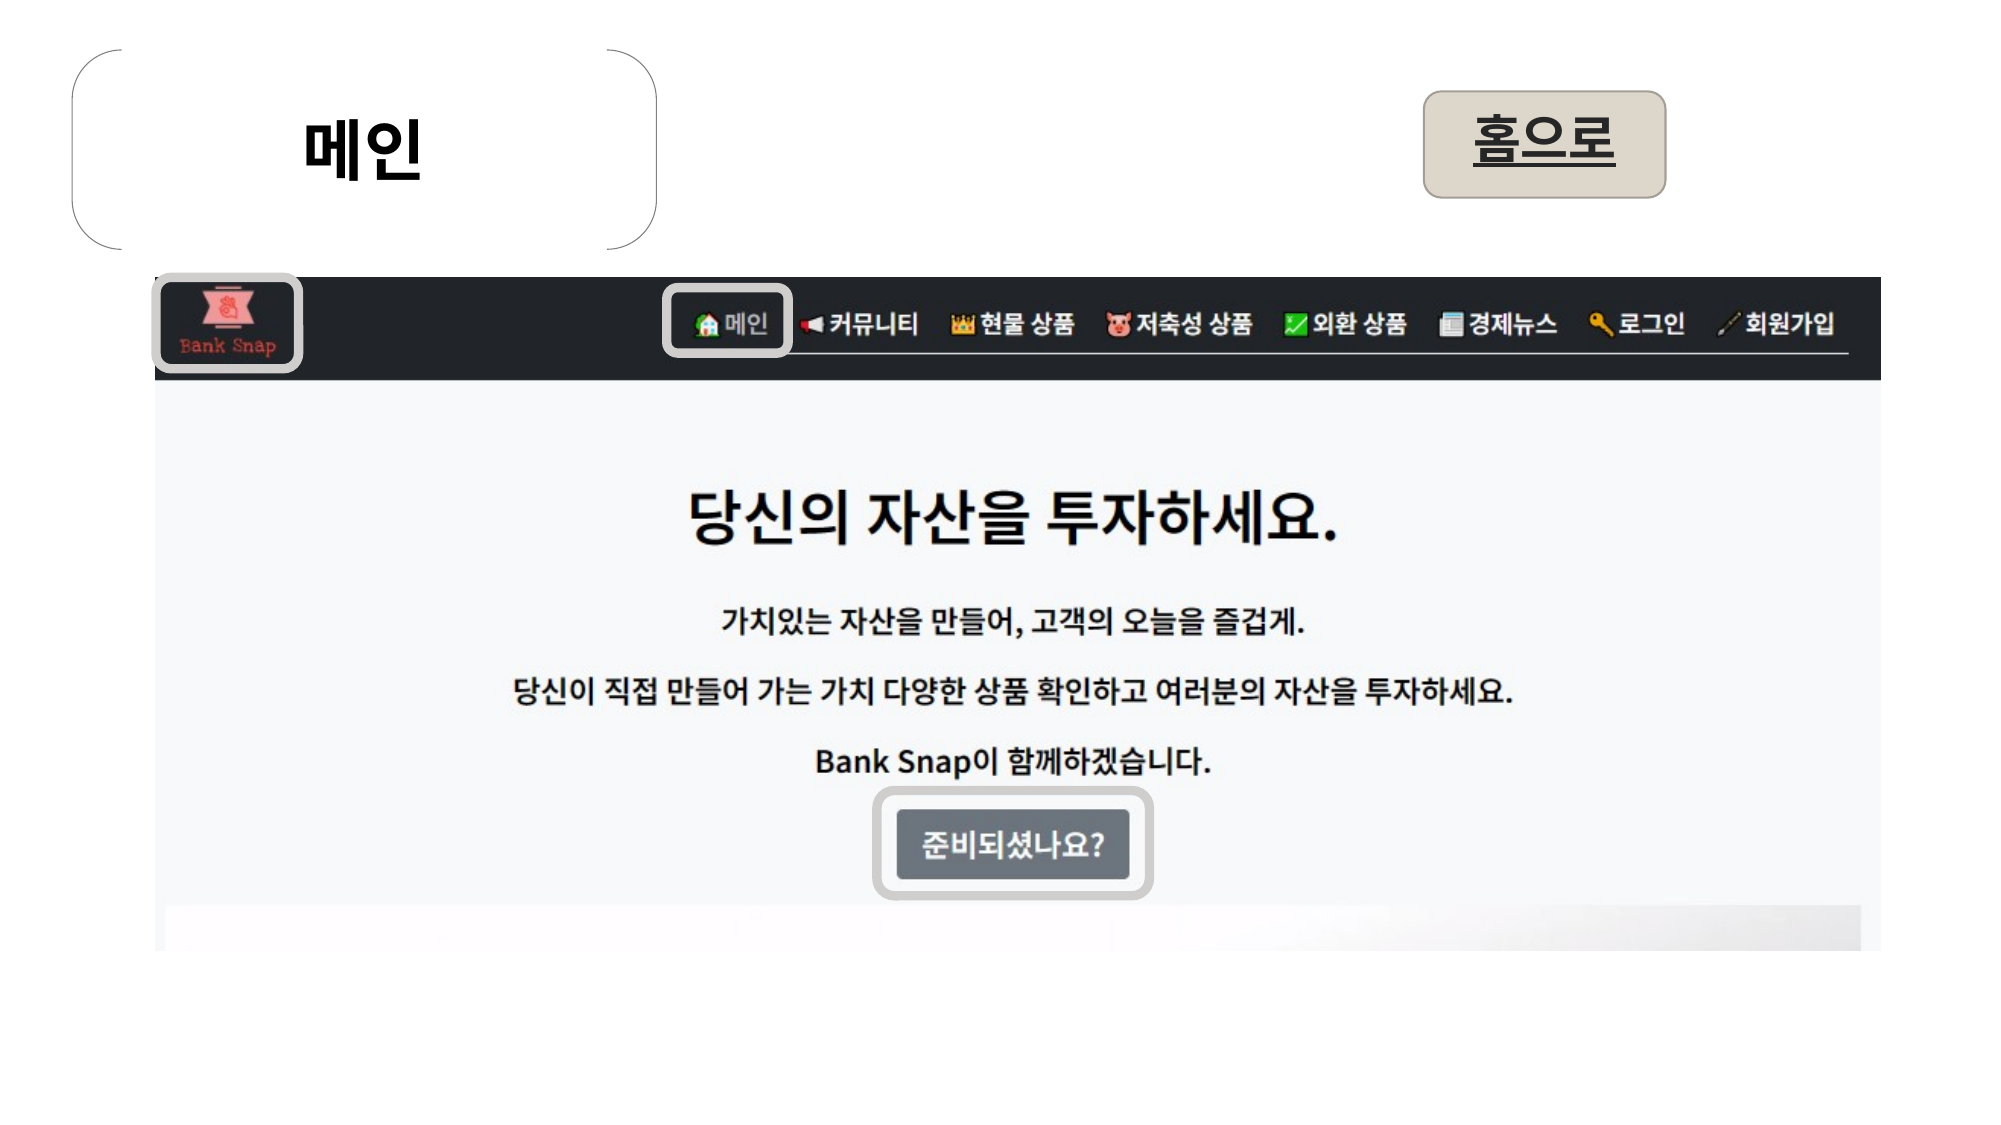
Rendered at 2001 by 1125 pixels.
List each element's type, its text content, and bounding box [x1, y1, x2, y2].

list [155, 277, 1881, 951]
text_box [72, 49, 657, 250]
text_box 홈으로 [1422, 90, 1667, 199]
